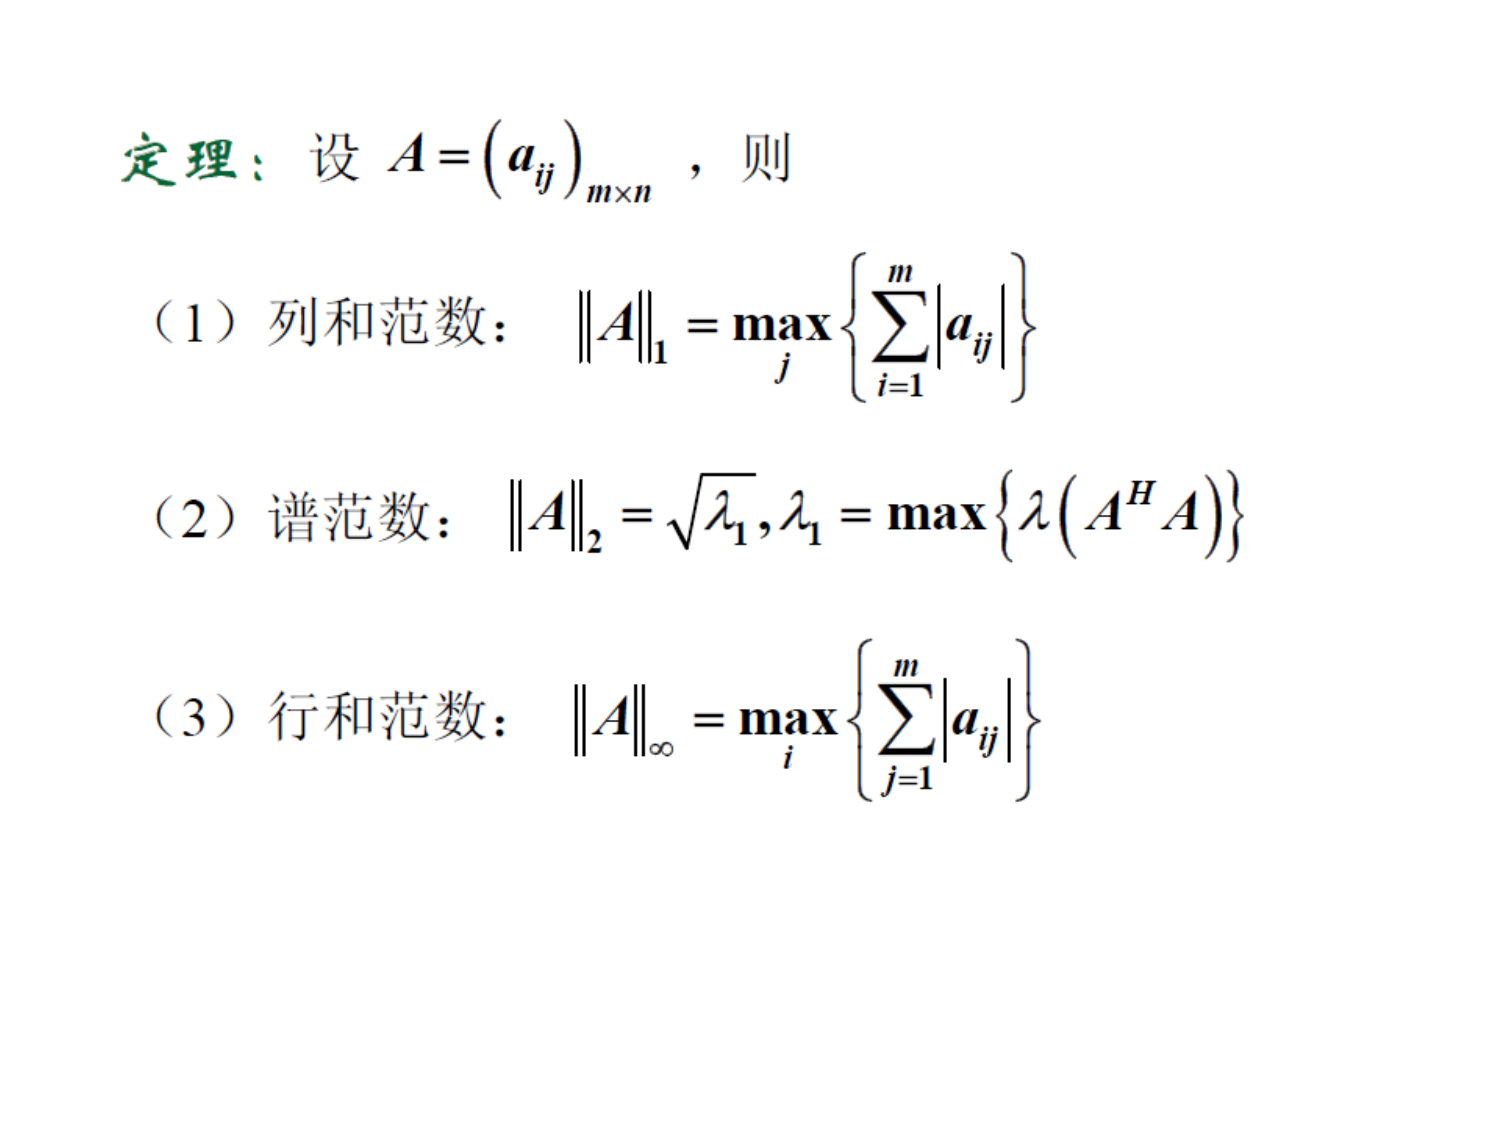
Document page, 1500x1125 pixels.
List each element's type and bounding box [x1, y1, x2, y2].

picture [91, 104, 1408, 1021]
